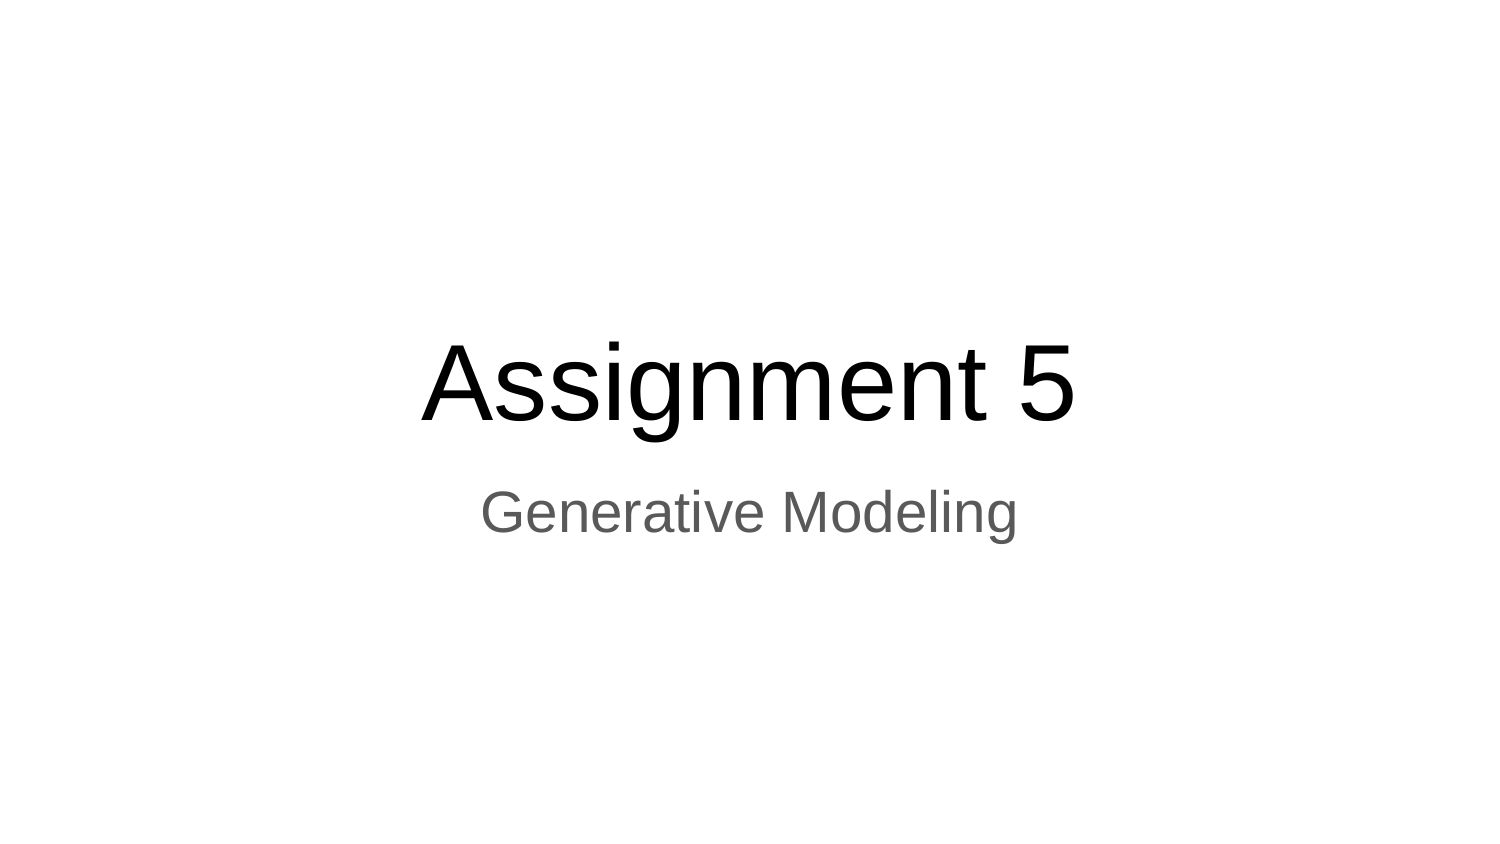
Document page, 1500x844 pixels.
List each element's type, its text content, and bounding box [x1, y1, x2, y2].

subtitle Generative Modeling [51, 464, 1449, 595]
title Assignment 5 [51, 122, 1449, 459]
